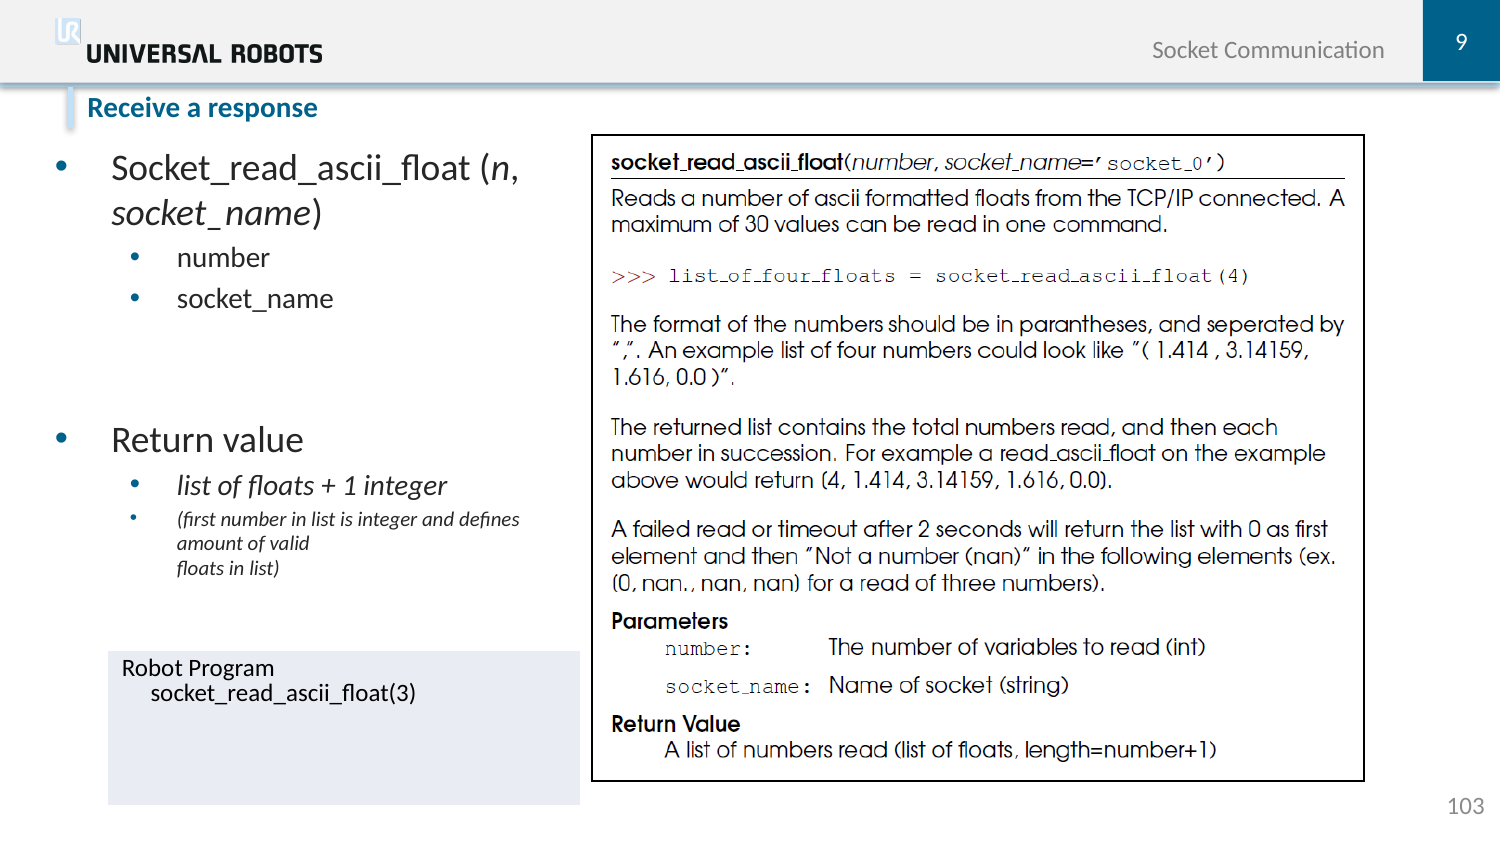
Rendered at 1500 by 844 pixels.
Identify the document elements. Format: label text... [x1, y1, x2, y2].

list 9 [1422, 0, 1500, 82]
slide_number 103 [1350, 782, 1500, 827]
picture [55, 18, 322, 63]
list Socket Communication [750, 0, 1386, 65]
list Receive a response [87, 87, 749, 130]
text_box Socket_read_ascii_float (n, socket_name) number socket_name Return value list of floats + 1 integer (first number in list is integer and defines amount of valid floats in list) [39, 82, 591, 844]
table_header Robot Program socket_read_ascii_float(3) [108, 651, 580, 805]
picture [590, 133, 1366, 784]
